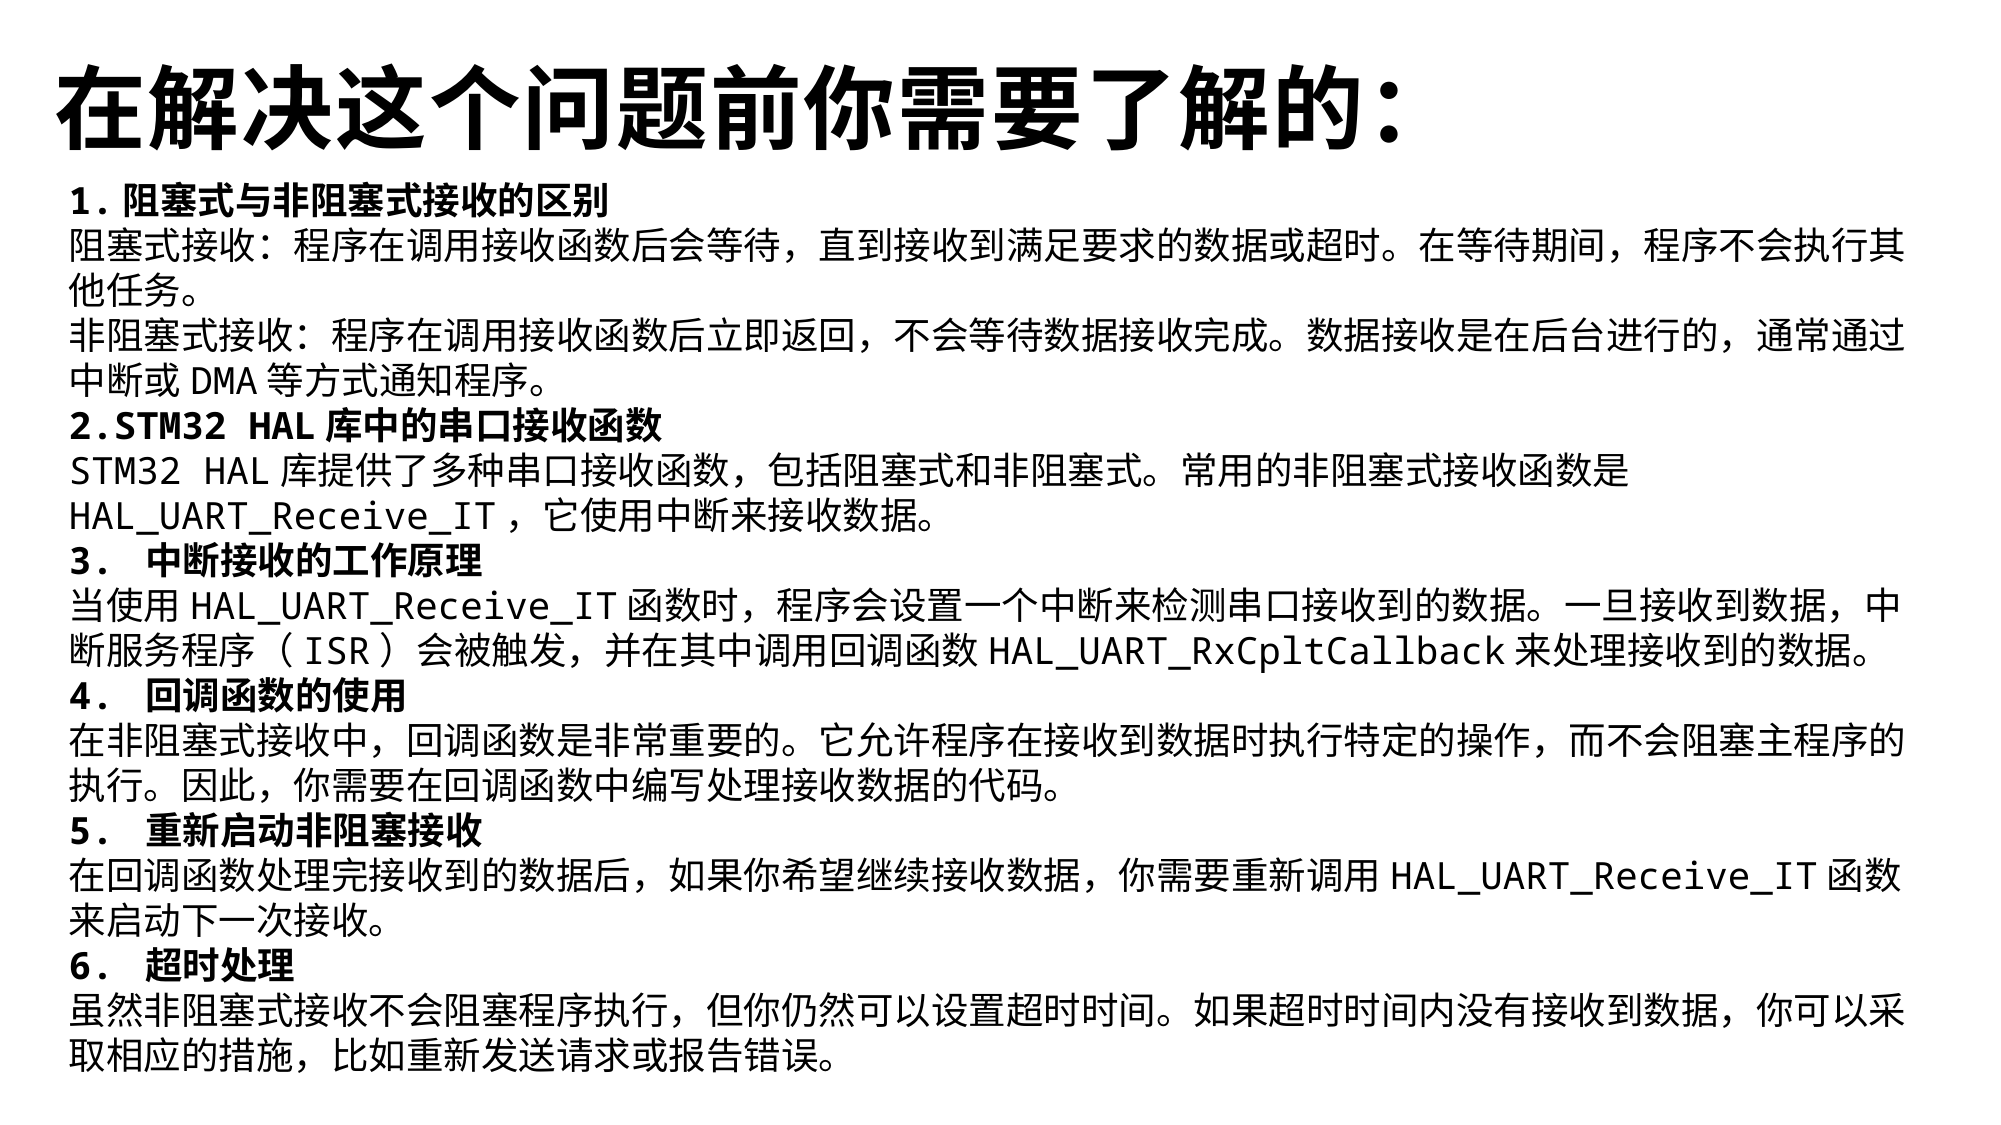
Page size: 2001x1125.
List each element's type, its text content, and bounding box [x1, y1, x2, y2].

text_box 1.阻塞式与非阻塞式接收的区别 阻塞式接收：程序在调用接收函数后会等待，直到接收到满足要求的数据或超时。在等待期间，程序不会执行其他任务。 非阻塞式接收：程序在调用接收函数后立即返回，不会等待数据接收完成。数据接收是在后台进行的，通常通过中断或DMA等方式通知程序。 2.STM32 HAL库中的串口接收函数 STM32 HAL库提供了多种串口接收函数，包括阻塞式和非阻塞式。常用的非阻塞式接收函数是HAL_UART_Receive_IT，它使用中断来接收数据。 3. 中断接收的工作原理 当使用HAL_UART_Receive_IT函数时，程序会设置一个中断来检测串口接收到的数据。一旦接收到数据，中断服务程序（ISR）会被触发，并在其中调用回调函数HAL_UART_RxCpltCallback来处理接收到的数据。 4. 回调函数的使用 在非阻塞式接收中，回调函数是非常重要的。它允许程序在接收到数据时执行特定的操作，而不会阻塞主程序的执行。因此，你需要在回调函数中编写处理接收数据的代码。 5. 重新启动非阻塞接收 在回调函数处理完接收到的数据后，如果你希望继续接收数据，你需要重新调用HAL_UART_Receive_IT函数来启动下一次接收。 6. 超时处理 虽然非阻塞式接收不会阻塞程序执行，但你仍然可以设置超时时间。如果超时时间内没有接收到数据，你可以采取相应的措施，比如重新发送请求或报告错误。 [54, 169, 1941, 1085]
title 在解决这个问题前你需要了解的： [54, 25, 1885, 163]
